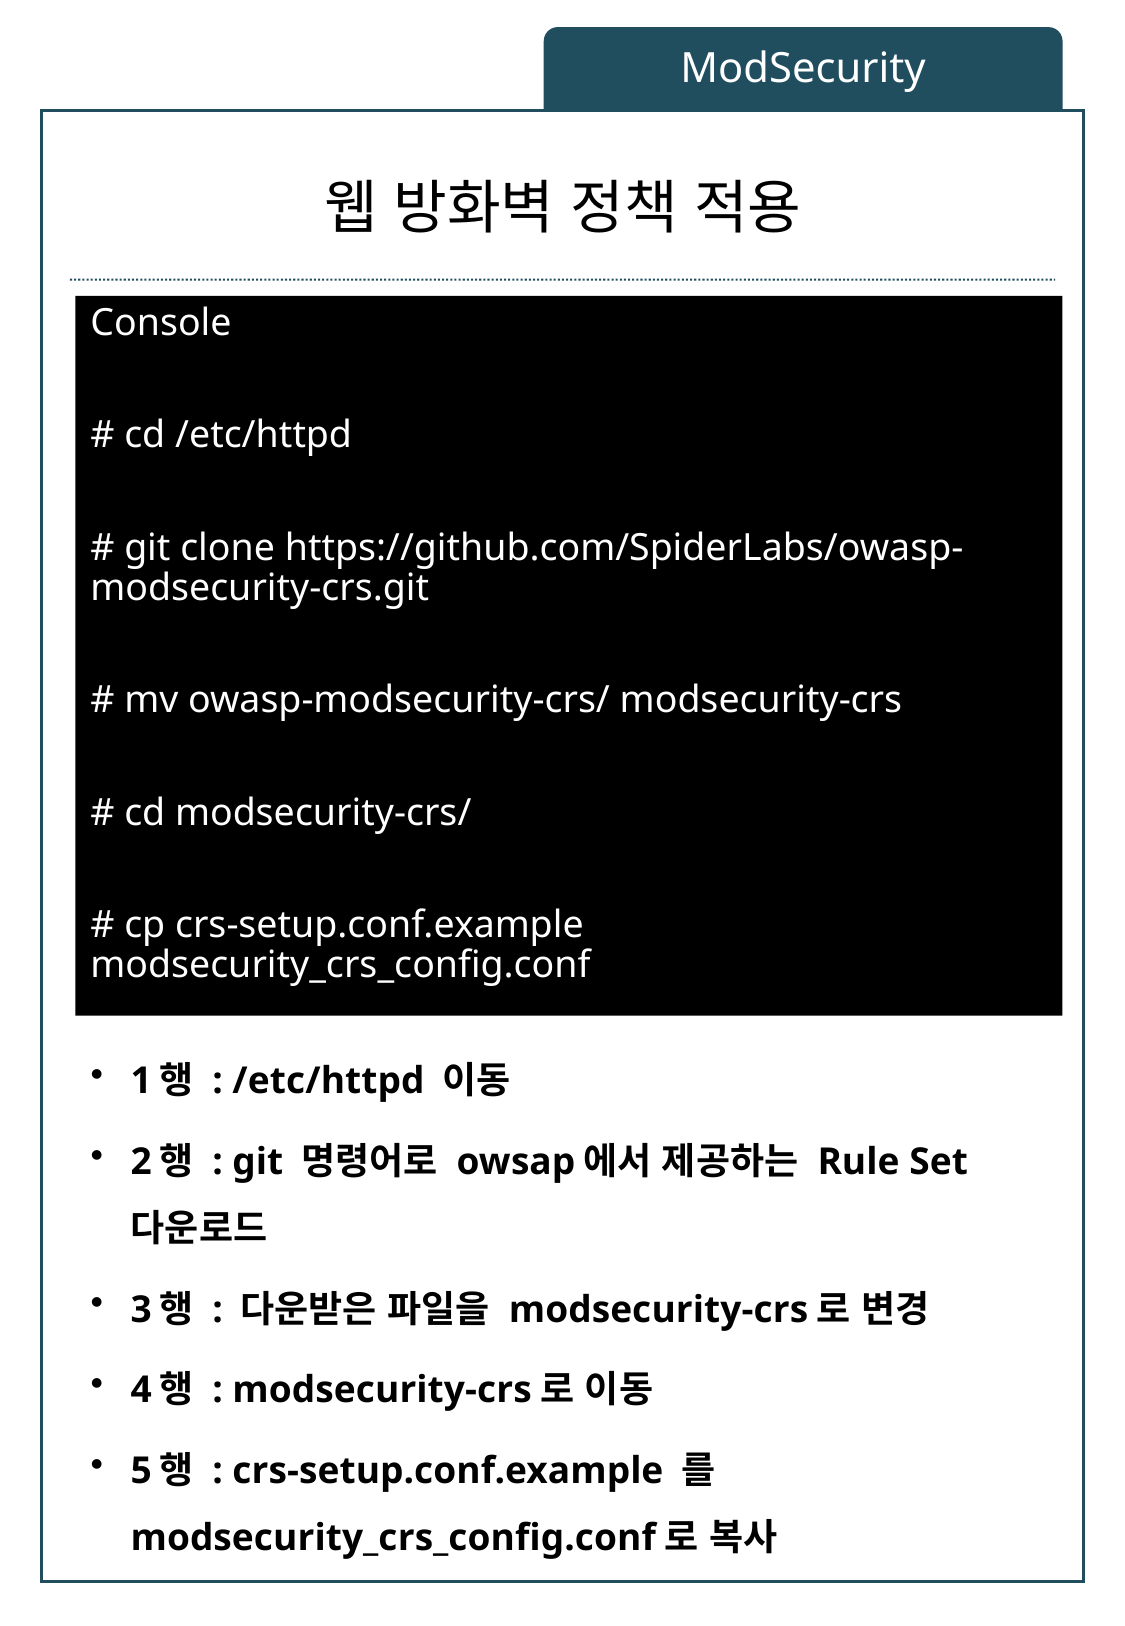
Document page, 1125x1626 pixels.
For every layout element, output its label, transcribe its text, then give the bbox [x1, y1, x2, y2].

text_box [41, 109, 1084, 1582]
text_box ModSecurity [560, 35, 1046, 103]
title 웹 방화벽 정책 적용 [77, 152, 1048, 267]
text_box 1행 : /etc/httpd 이동 2행 : git 명령어로 owsap에서 제공하는 Rule Set 다운로드 3행 : 다운받은 파일을 modsecurity-crs로 변경 4행 : modsecurity-crs로 이동 5행 : crs-setup.conf.example 를 modsecurity_crs_config.conf로 복사 [75, 1026, 1046, 1571]
text_box [542, 25, 1064, 112]
text_box Console # cd /etc/httpd # git clone https://github.com/SpiderLabs/owasp-modsecurity-crs.git # mv owasp-modsecurity-crs/ modsecurity-crs # cd modsecurity-crs/ # cp crs-setup.conf.example modsecurity_crs_config.conf [75, 295, 1063, 1016]
